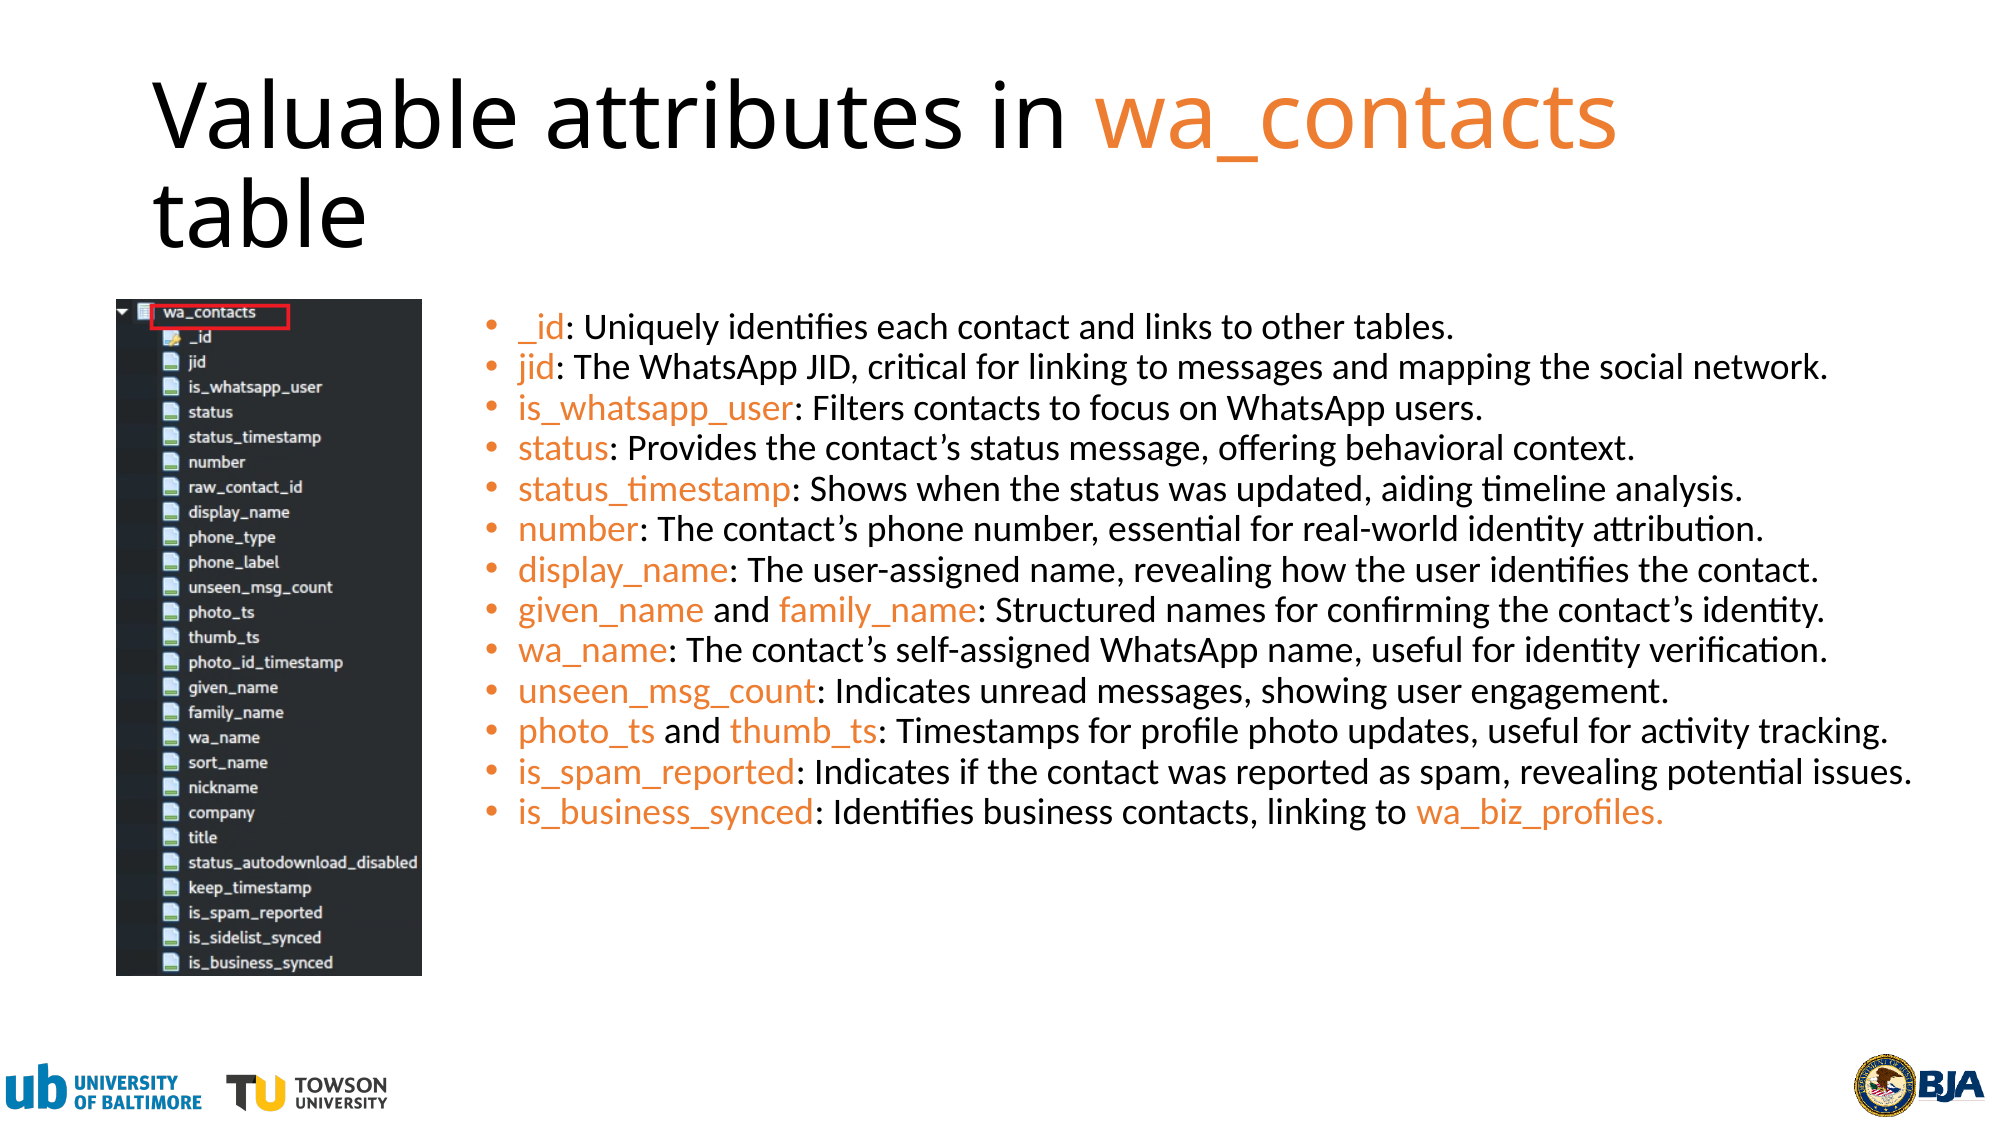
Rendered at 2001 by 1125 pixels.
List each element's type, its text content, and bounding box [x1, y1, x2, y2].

list _id: Uniquely identifies each contact and links to other tables. jid: The WhatsApp JID, critical for linking to messages and mapping the social network. is_whatsapp_user: Filters contacts to focus on WhatsApp users. status: Provides the contact’s status message, offering behavioral context. status_timestamp: Shows when the status was updated, aiding timeline analysis. number: The contact’s phone number, essential for real-world identity attribution. display_name: The user-assigned name, revealing how the user identifies the contact. given_name and family_name: Structured names for confirming the contact’s identity. wa_name: The contact’s self-assigned WhatsApp name, useful for identity verification. unseen_msg_count: Indicates unread messages, showing user engagement. photo_ts and thumb_ts: Timestamps for profile photo updates, useful for activity tracking. is_spam_reported: Indicates if the contact was reported as spam, revealing potential issues. is_business_synced: Identifies business contacts, linking to wa_biz_profiles. [470, 299, 1945, 1054]
picture [0, 1031, 407, 1125]
title Valuable attributes in wa_contacts table [137, 59, 1863, 278]
picture [1854, 1054, 1986, 1117]
picture [116, 299, 422, 976]
